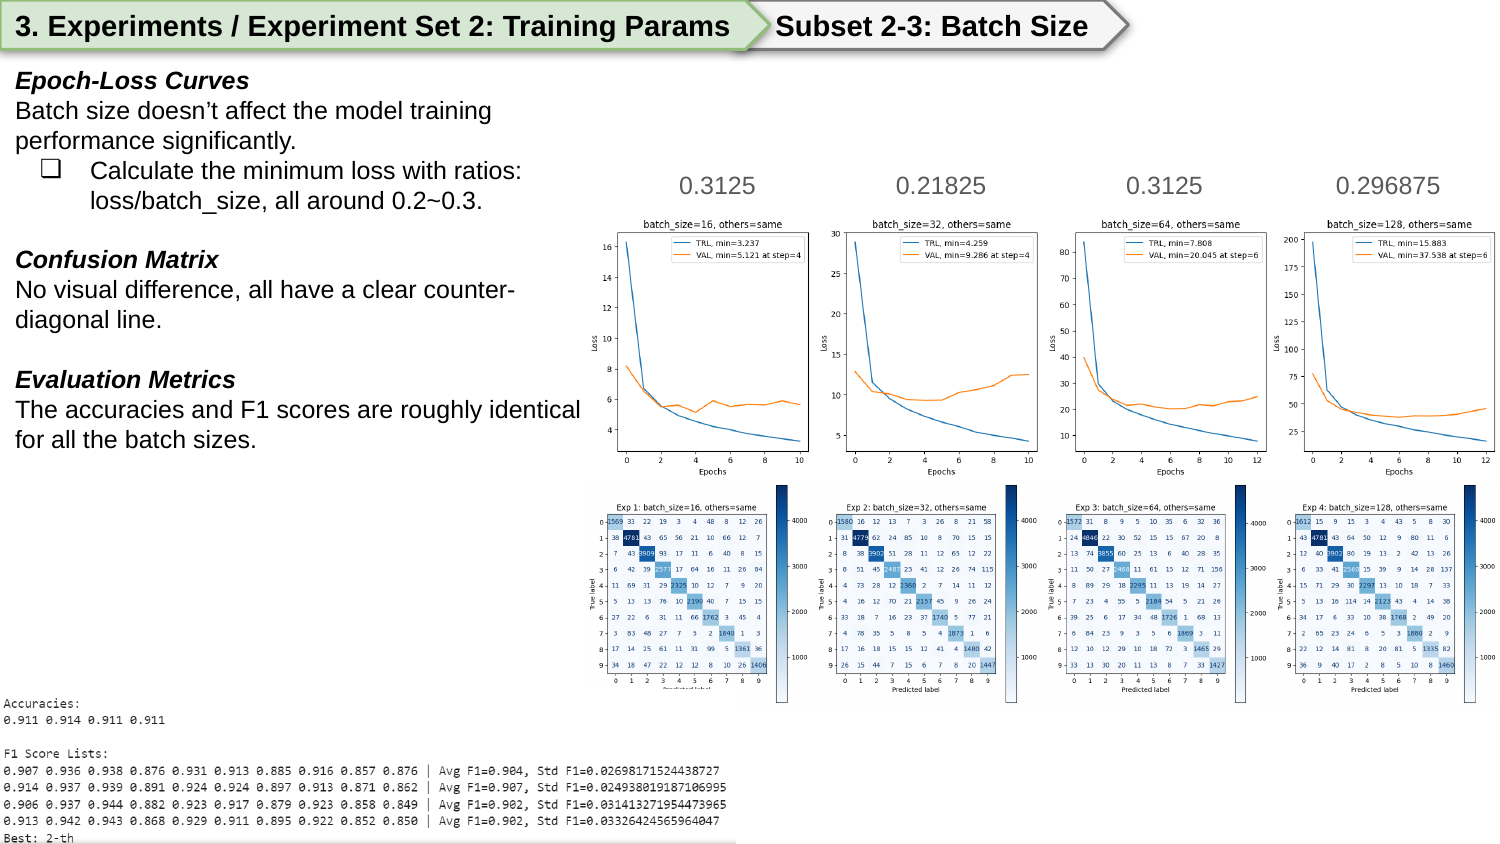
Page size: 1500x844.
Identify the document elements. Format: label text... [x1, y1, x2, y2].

text_box Subset 2-3: Batch Size [754, 0, 1129, 50]
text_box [605, 153, 1500, 216]
picture [0, 689, 736, 844]
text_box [585, 214, 1500, 707]
text_box 3. Experiments / Experiment Set 2: Training Params [0, 0, 771, 50]
text_box Epoch-Loss Curves Batch size doesn’t affect the model training performance significantly. Calculate the minimum loss with ratios: loss/batch_size, all around 0.2~0.3. Confusion Matrix No visual difference, all have a clear counter-diagonal line. Evaluation Metrics The accuracies and F1 scores are roughly identical for all the batch sizes. [0, 49, 606, 469]
